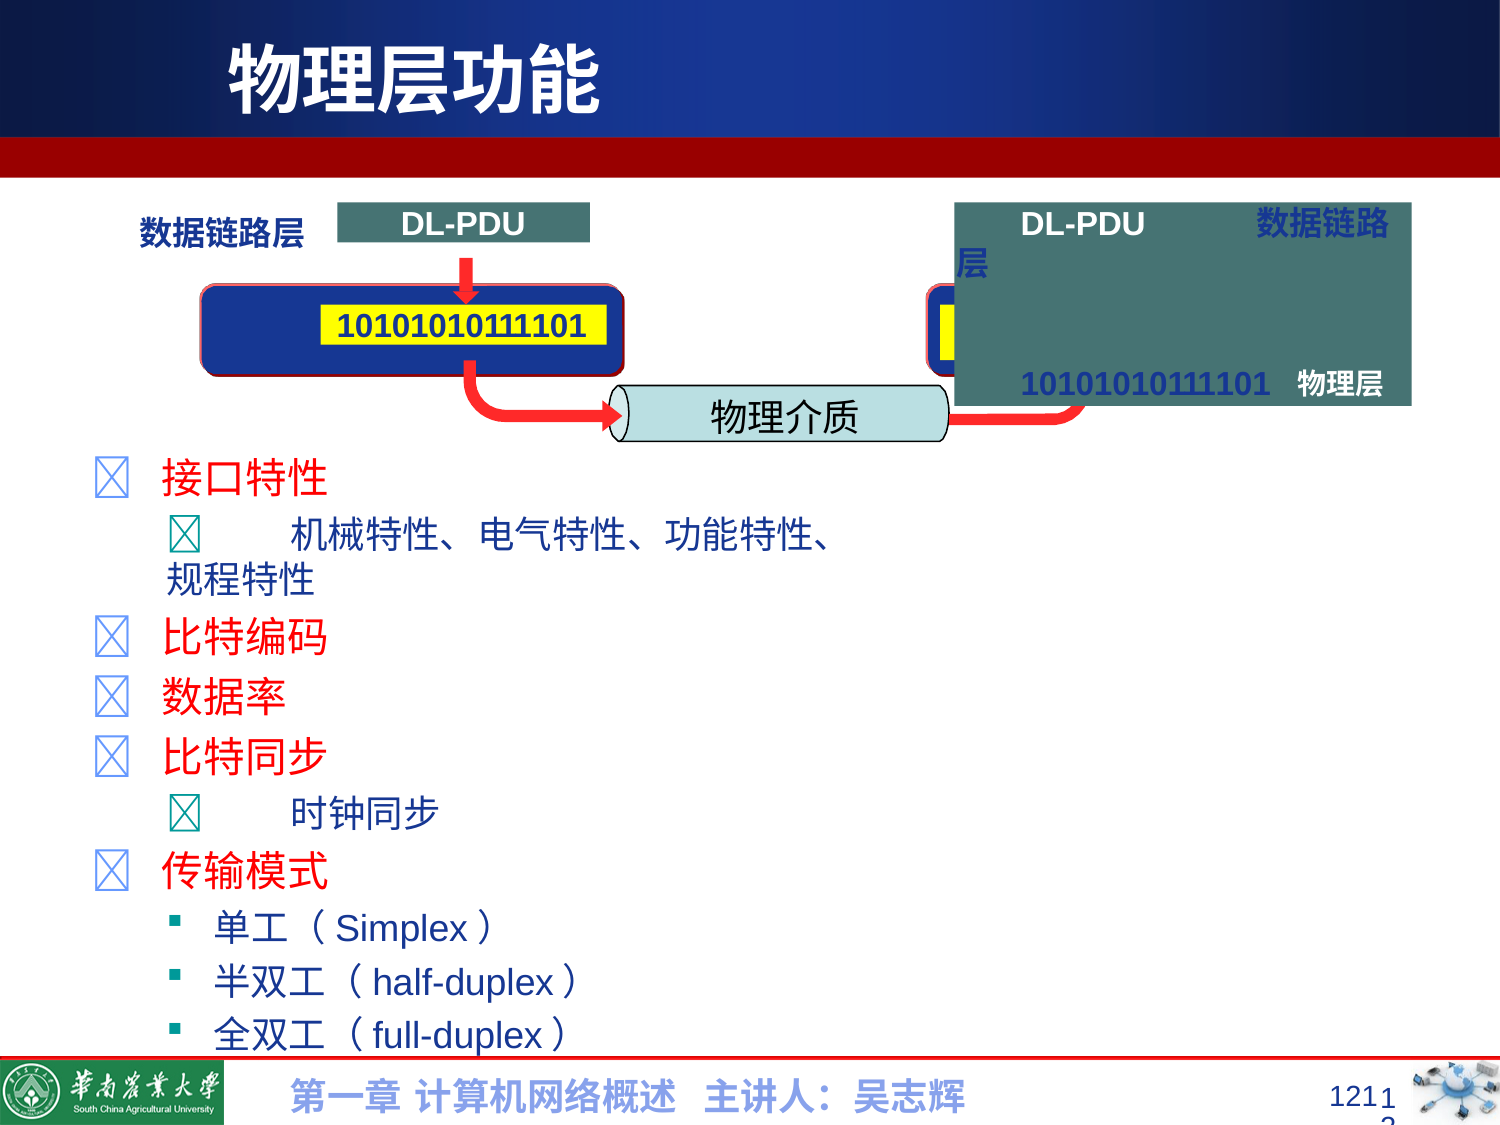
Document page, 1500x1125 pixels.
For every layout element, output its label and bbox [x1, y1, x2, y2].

title [149, 34, 1351, 223]
text_box [137, 212, 310, 252]
text_box [337, 202, 590, 243]
text_box [89, 202, 1412, 1057]
slide_number [1325, 1077, 1401, 1113]
footer [287, 1072, 1137, 1125]
picture [0, 0, 1500, 137]
picture [0, 1056, 1500, 1125]
